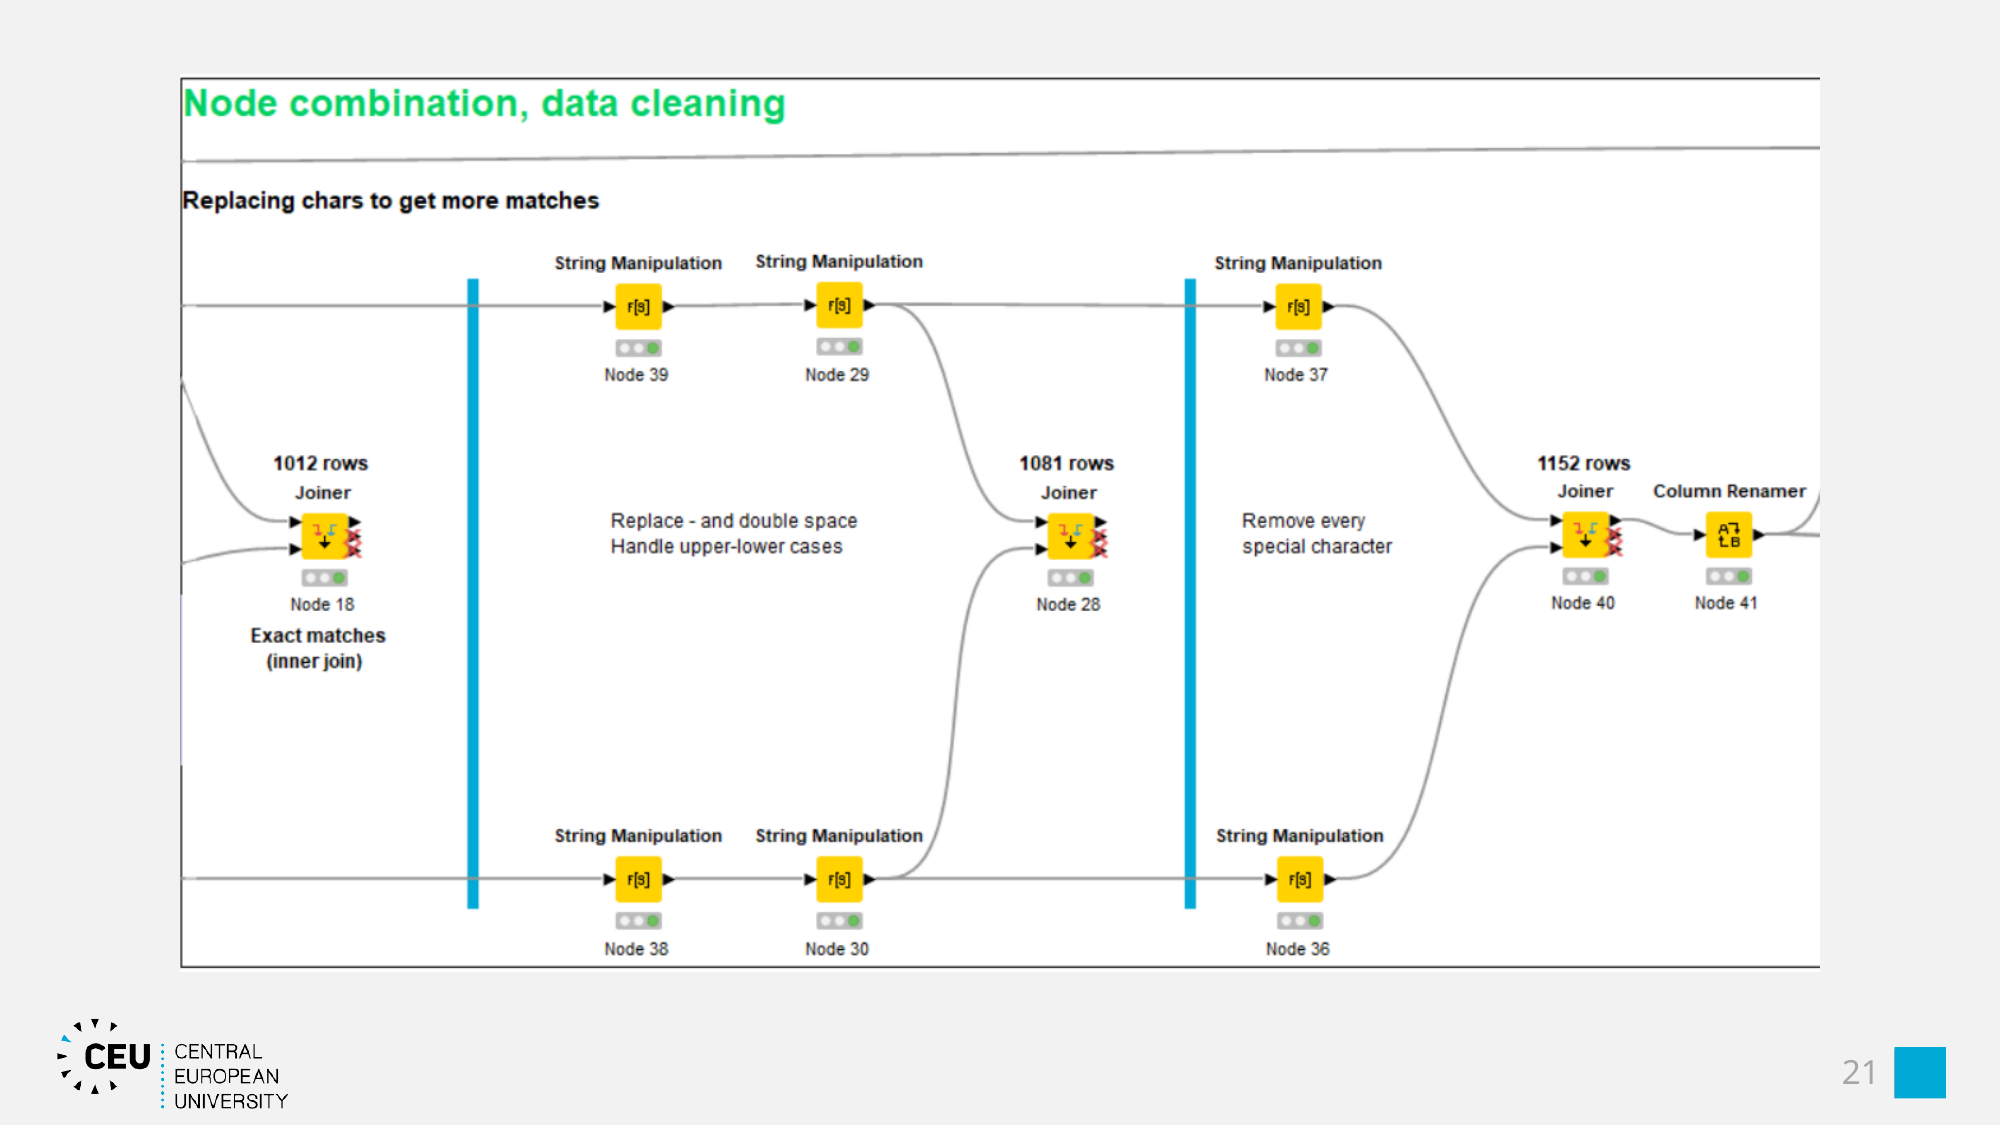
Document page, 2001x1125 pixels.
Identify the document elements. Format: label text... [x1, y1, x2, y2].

picture [180, 74, 1820, 972]
picture [38, 1000, 307, 1125]
slide_number 21 [1784, 1048, 1895, 1099]
